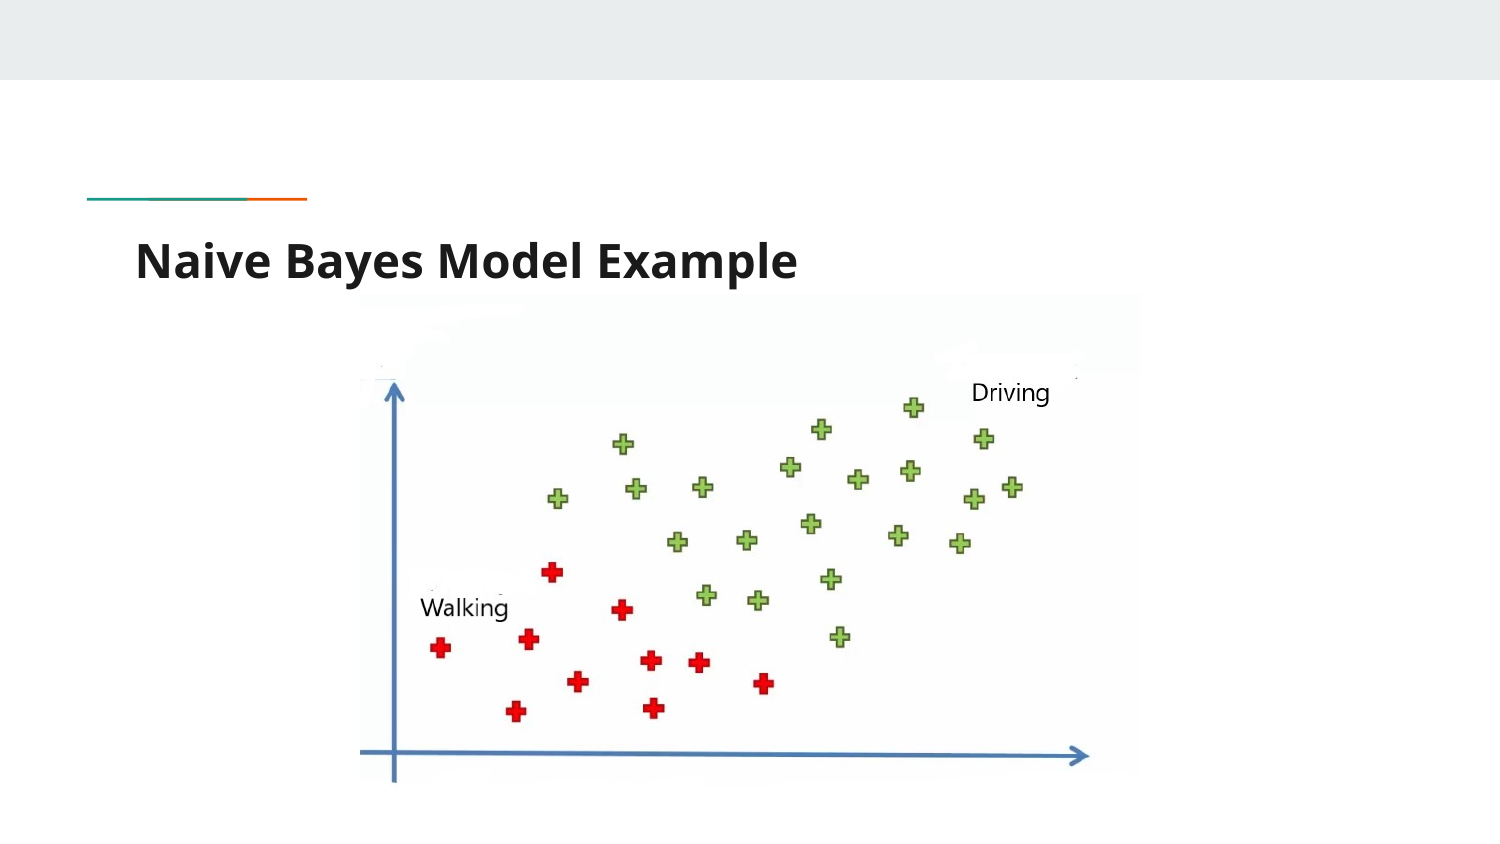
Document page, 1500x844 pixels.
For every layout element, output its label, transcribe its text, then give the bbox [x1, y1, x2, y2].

picture [360, 294, 1140, 787]
title Naive Bayes Model Example [119, 216, 1381, 305]
